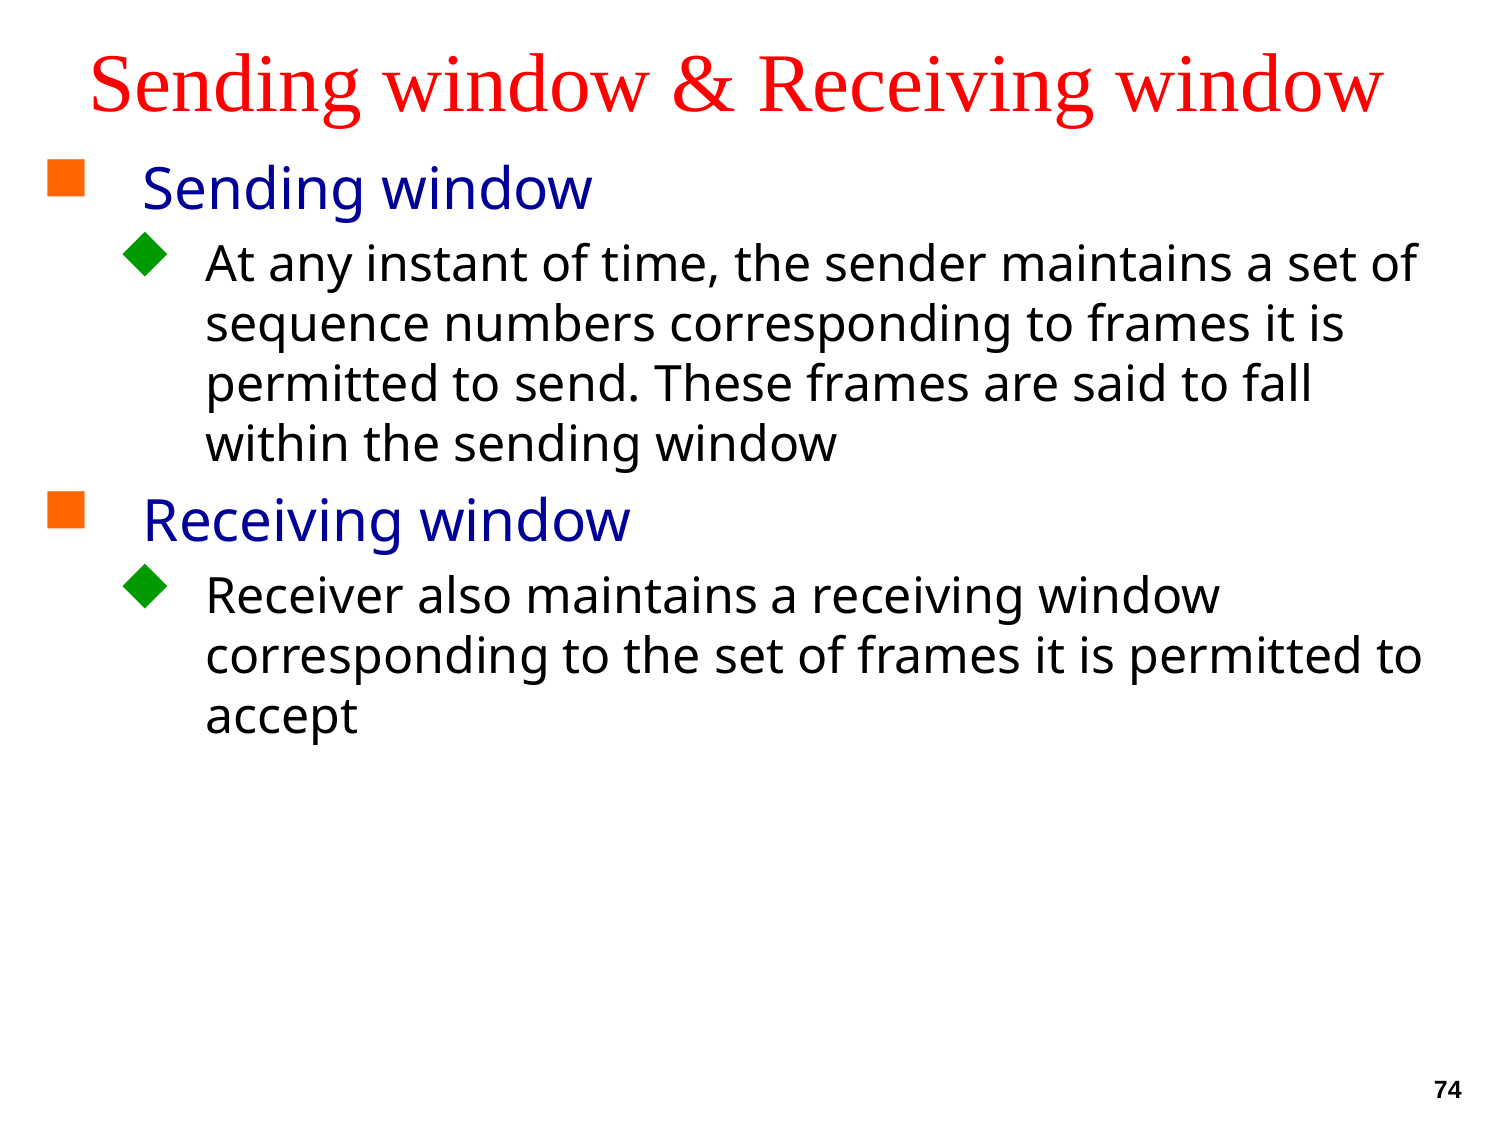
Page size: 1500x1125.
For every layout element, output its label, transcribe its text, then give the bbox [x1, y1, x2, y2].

list Sending window At any instant of time, the sender maintains a set of sequence numbers corresponding to frames it is permitted to send. These frames are said to fall within the sending window Receiving window Receiver also maintains a receiving window corresponding to the set of frames it is permitted to accept [27, 144, 1463, 1093]
title Sending window & Receiving window [25, 17, 1469, 141]
